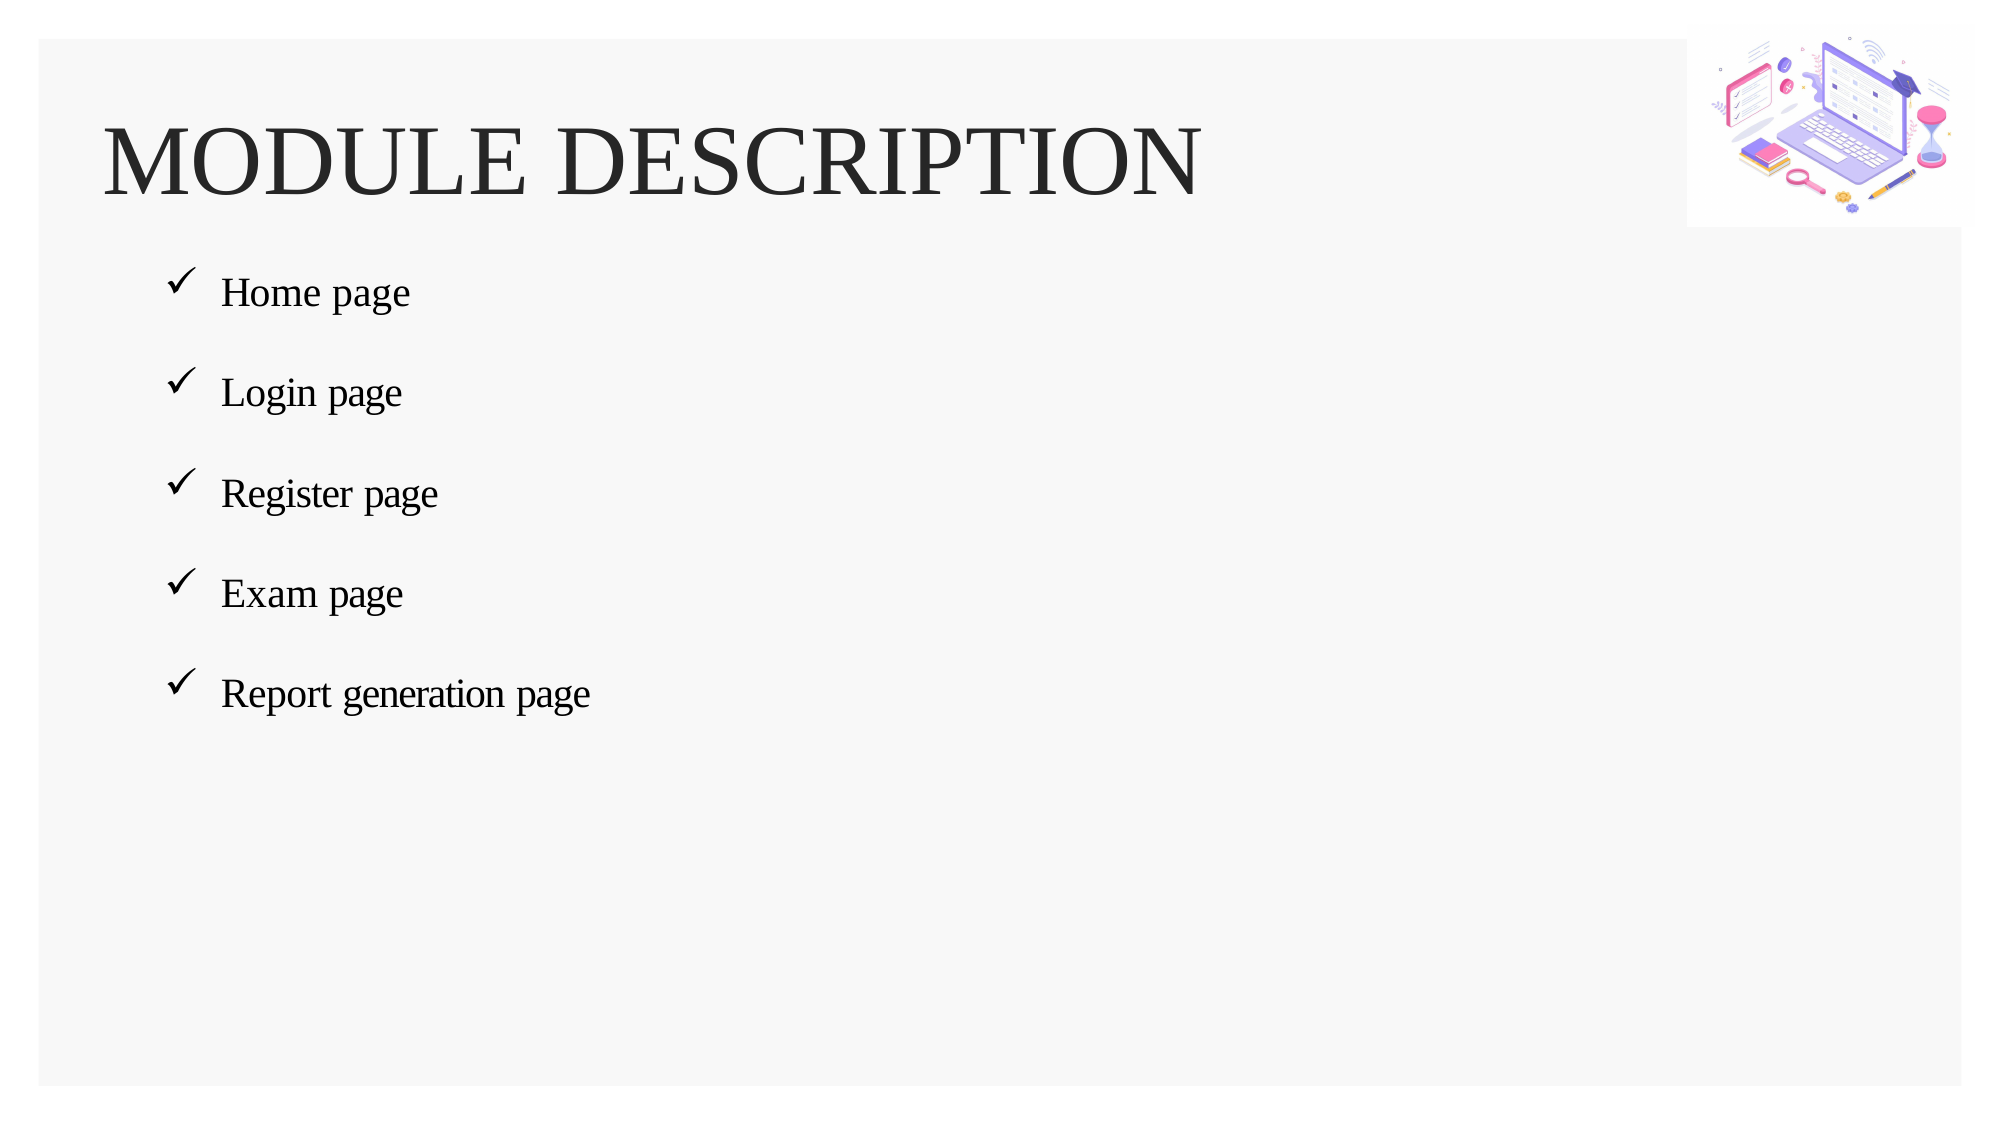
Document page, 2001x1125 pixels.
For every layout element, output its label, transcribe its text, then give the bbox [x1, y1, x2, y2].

text_box Home page Login page Register page Exam page Report generation page [162, 262, 881, 716]
picture [1687, 24, 1975, 227]
title MODULE DESCRIPTION [99, 58, 1800, 249]
